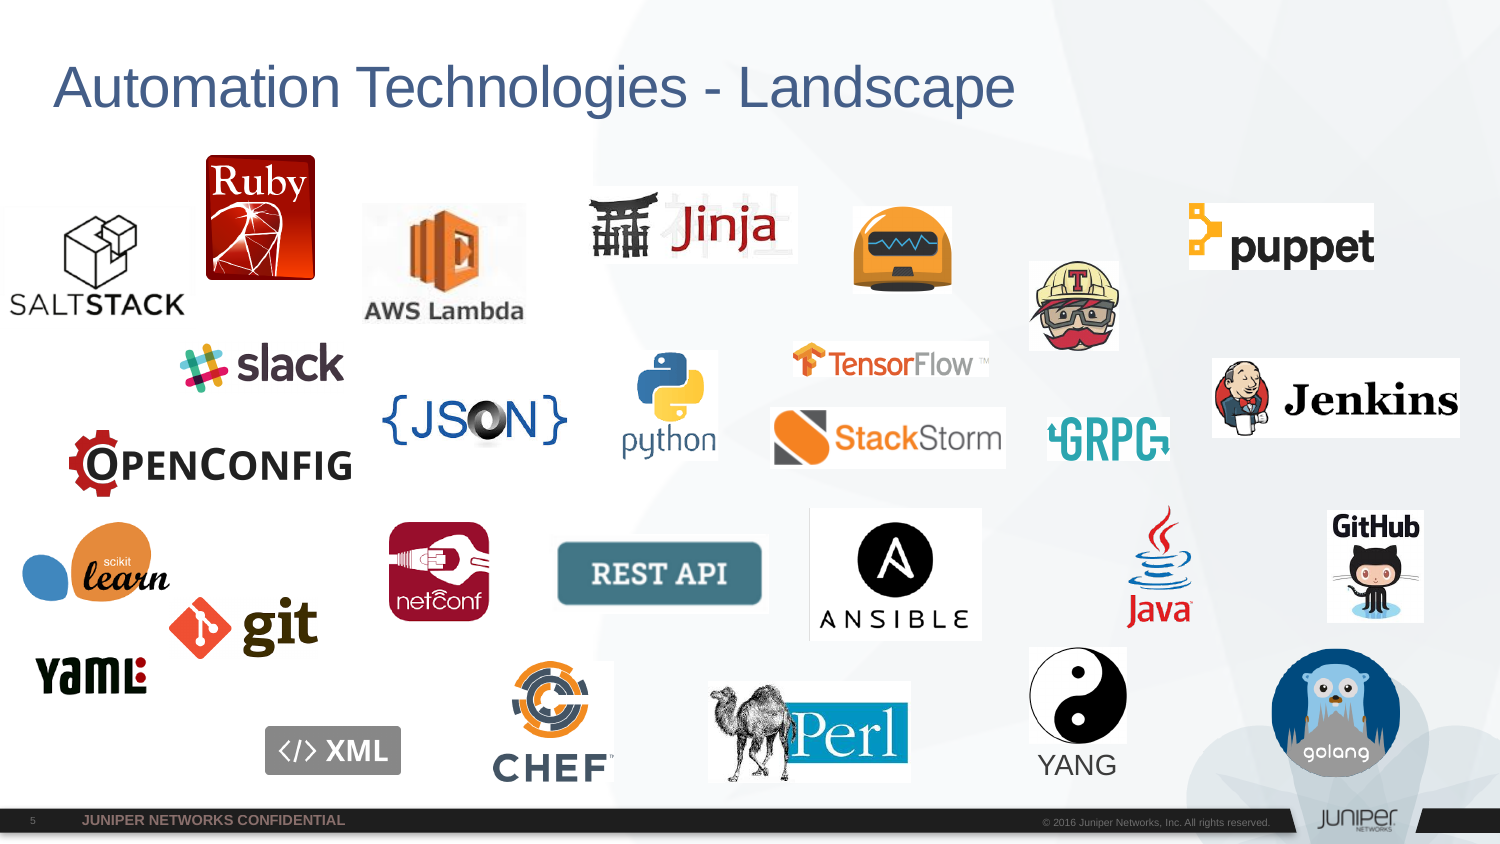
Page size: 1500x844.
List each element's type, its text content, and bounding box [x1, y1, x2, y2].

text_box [1029, 647, 1127, 779]
picture [29, 651, 156, 699]
picture [583, 186, 799, 264]
picture [1086, 493, 1232, 639]
picture [548, 534, 769, 614]
picture [1212, 358, 1460, 438]
picture [1188, 203, 1375, 270]
picture [1327, 510, 1424, 623]
picture [493, 661, 615, 783]
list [770, 407, 1006, 469]
picture [852, 205, 953, 294]
text_box Automation Technologies - Landscape [44, 1, 1419, 121]
picture [361, 203, 527, 325]
picture [1028, 261, 1119, 351]
picture [69, 429, 352, 498]
picture [1309, 804, 1406, 837]
picture [809, 507, 982, 642]
picture [793, 341, 989, 377]
picture [179, 341, 344, 394]
picture [264, 726, 401, 775]
picture [21, 522, 318, 660]
picture [206, 155, 316, 281]
picture [616, 350, 719, 461]
picture [1047, 416, 1170, 461]
picture [0, 206, 196, 329]
picture [707, 681, 912, 783]
picture [381, 393, 568, 448]
picture [1263, 640, 1409, 786]
picture [362, 505, 505, 628]
